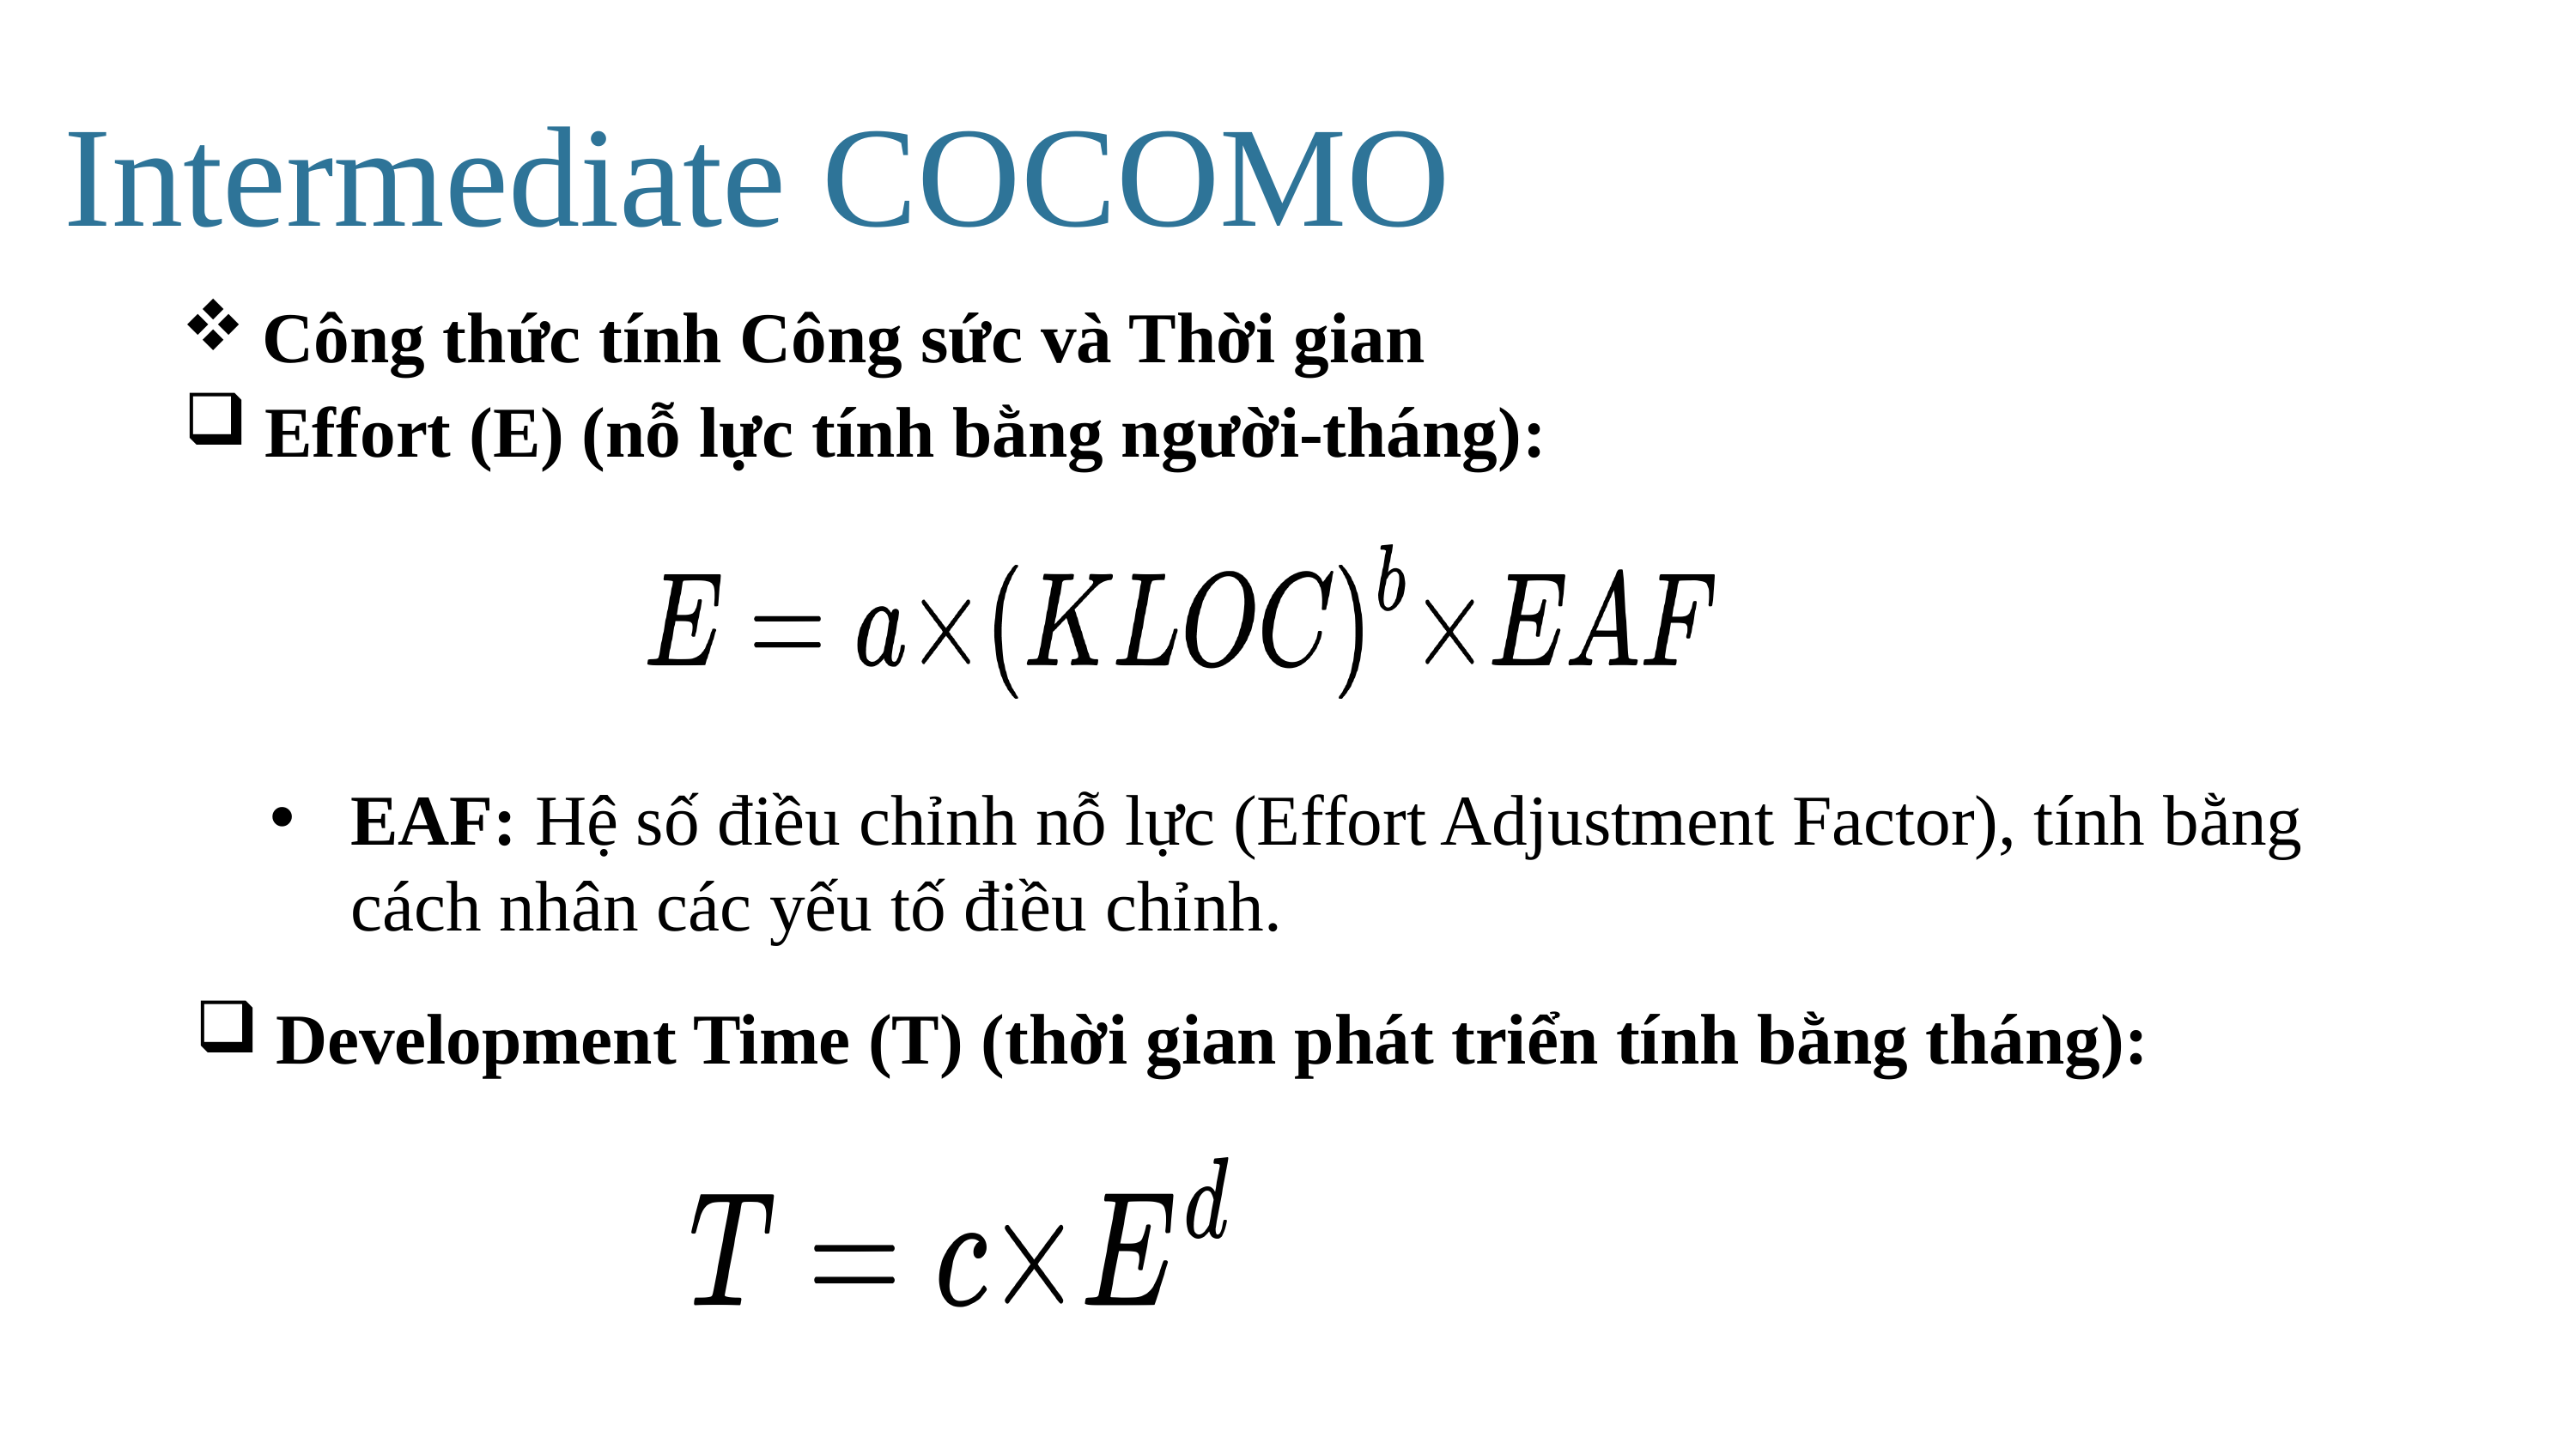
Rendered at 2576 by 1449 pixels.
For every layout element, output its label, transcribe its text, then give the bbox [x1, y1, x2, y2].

picture [689, 1157, 1235, 1319]
text_box Công thức tính Công sức và Thời gian [169, 284, 2172, 384]
text_box EAF: Hệ số điều chỉnh nỗ lực (Effort Adjustment Factor), tính bằng cách nhân các yếu tố điều chỉnh. [258, 767, 2424, 952]
text_box Intermediate COCOMO [64, 58, 2491, 255]
text_box Effort (E) (nỗ lực tính bằng người-tháng): [171, 379, 1773, 478]
text_box Development Time (T) (thời gian phát triển tính bằng tháng): [182, 985, 2199, 1085]
picture [643, 543, 1715, 699]
